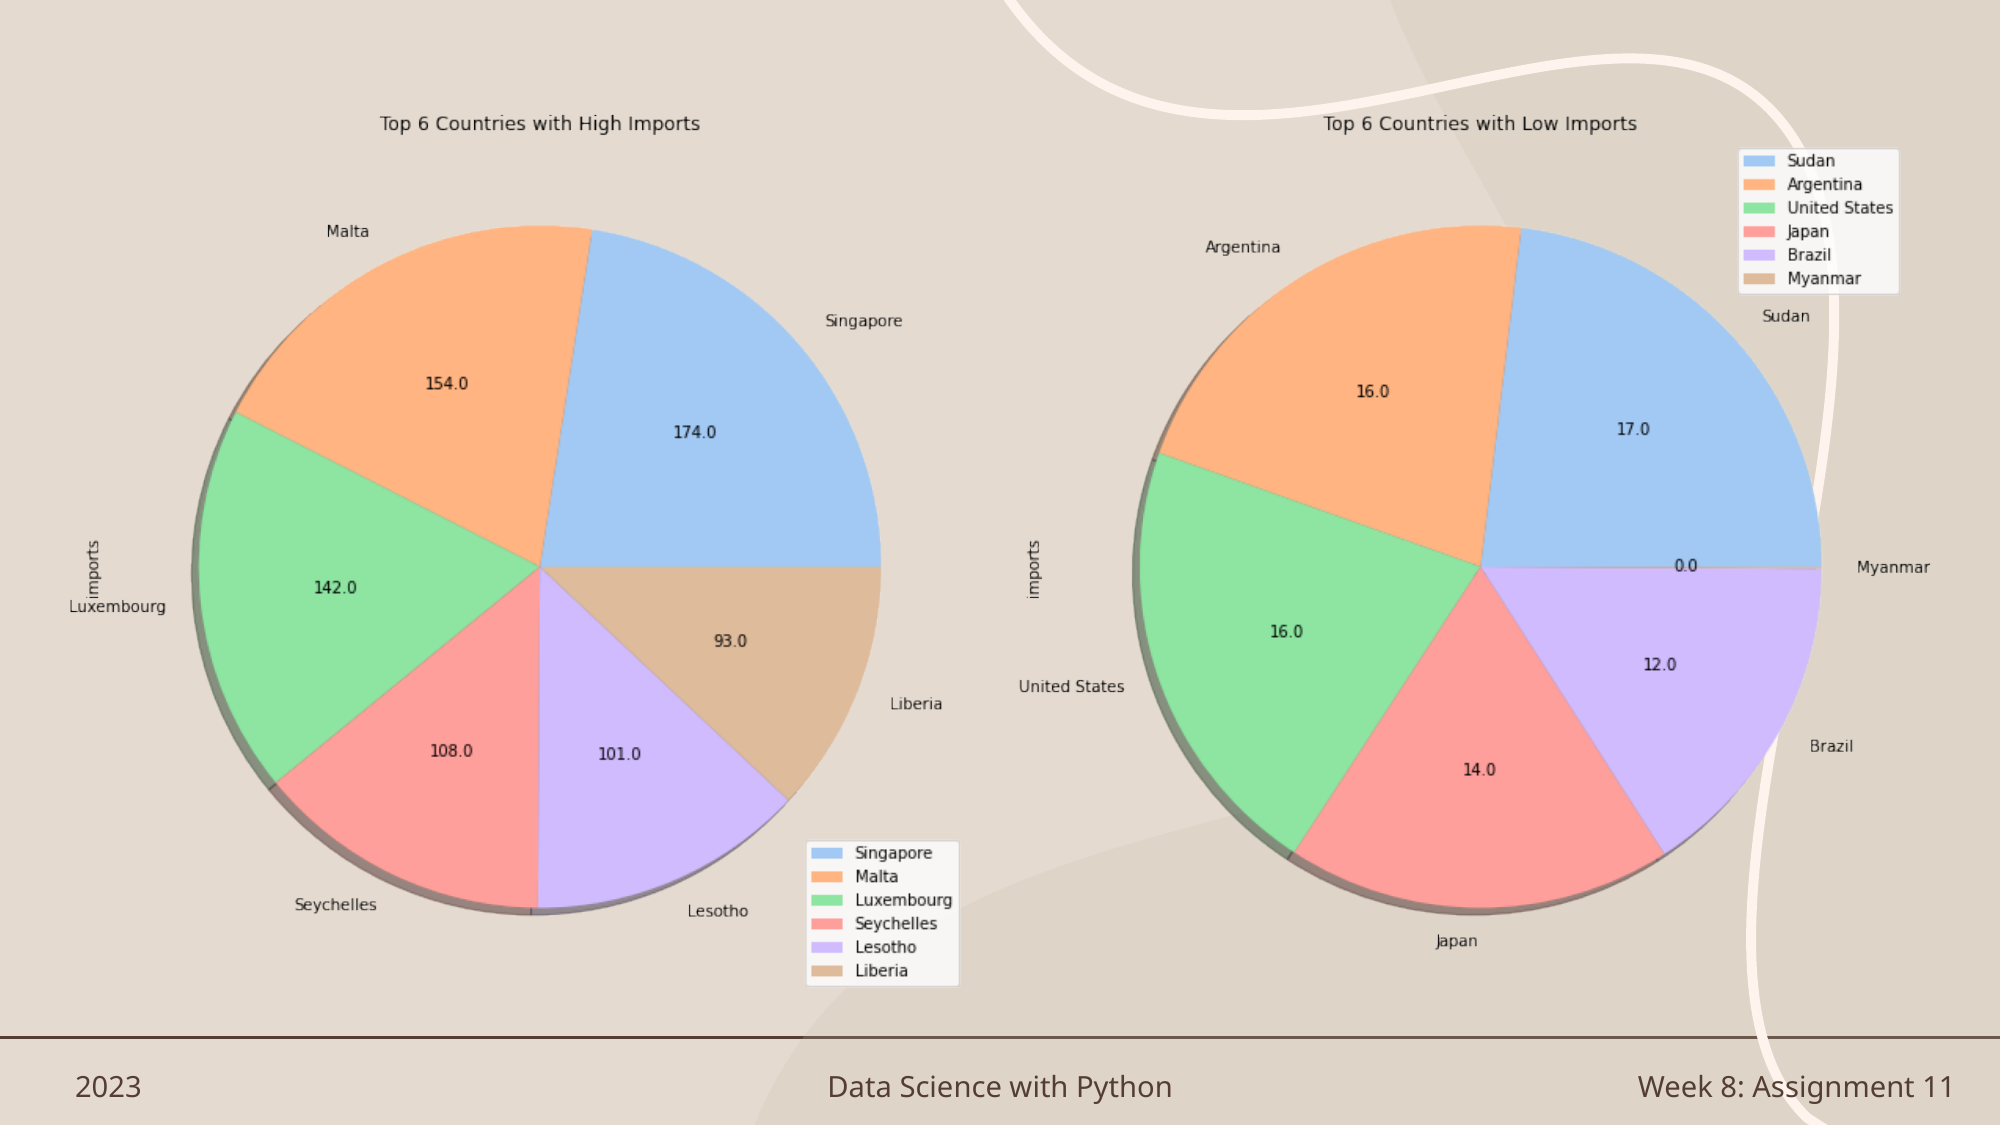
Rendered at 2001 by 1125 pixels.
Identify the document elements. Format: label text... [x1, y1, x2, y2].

picture [58, 104, 978, 1005]
picture [1008, 104, 1940, 1005]
slide_number 2023 [60, 1060, 222, 1112]
footer Data Science with Python [718, 1060, 1283, 1112]
slide_number Week 8: Assignment 11 [1618, 1060, 1971, 1112]
